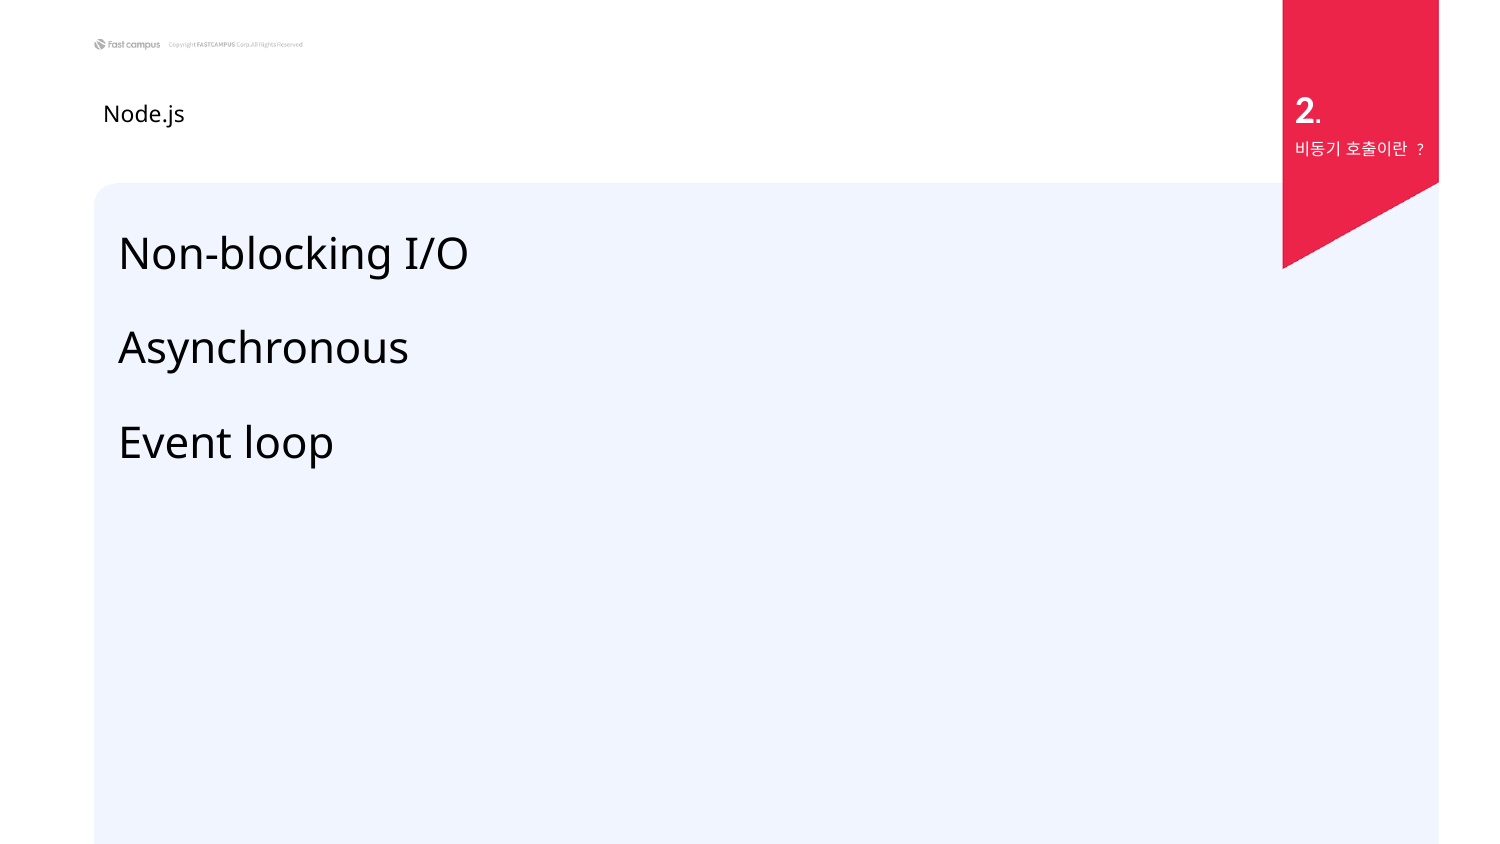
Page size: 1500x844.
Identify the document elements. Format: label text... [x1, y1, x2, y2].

title Node.js [103, 95, 1281, 167]
list Non-blocking I/O Asynchronous Event loop [103, 192, 1397, 844]
text_box 2. [1281, 86, 1438, 135]
picture [0, 0, 1500, 844]
text_box 비동기 호출이란 ? [1281, 135, 1438, 184]
